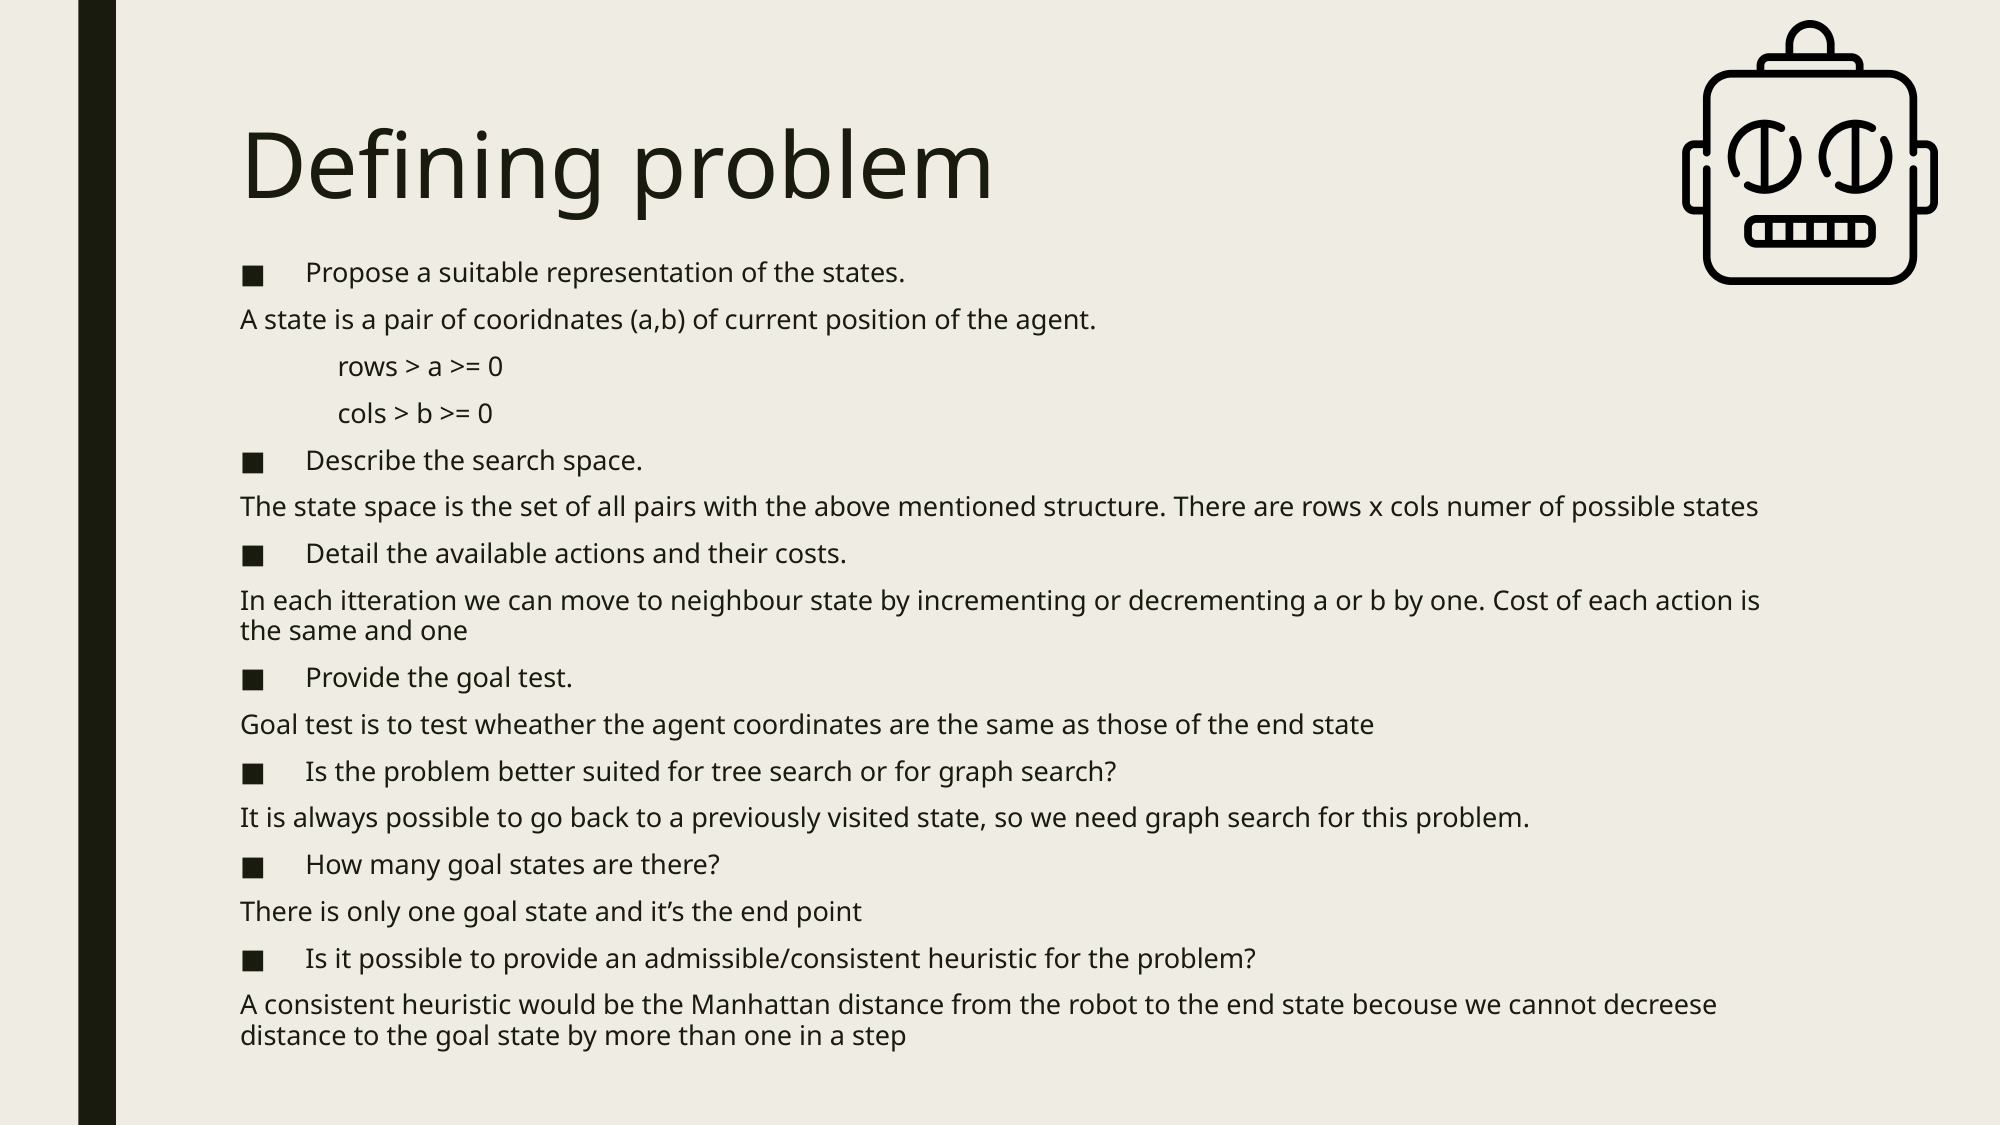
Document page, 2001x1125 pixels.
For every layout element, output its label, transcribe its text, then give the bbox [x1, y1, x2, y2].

title Defining problem [225, 112, 1678, 250]
list Propose a suitable representation of the states. A state is a pair of cooridnates (a,b) of current position of the agent. rows > a >= 0 cols > b >= 0 Describe the search space. The state space is the set of all pairs with the above mentioned structure. There are rows x cols numer of possible states Detail the available actions and their costs. In each itteration we can move to neighbour state by incrementing or decrementing a or b by one. Cost of each action is the same and one Provide the goal test. Goal test is to test wheather the agent coordinates are the same as those of the end state Is the problem better suited for tree search or for graph search? It is always possible to go back to a previously visited state, so we need graph search for this problem. How many goal states are there? There is only one goal state and it’s the end point Is it possible to provide an admissible/consistent heuristic for the problem? A consistent heuristic would be the Manhattan distance from the robot to the end state becouse we cannot decreese distance to the goal state by more than one in a step [225, 250, 1800, 1095]
picture [1678, 20, 1942, 285]
